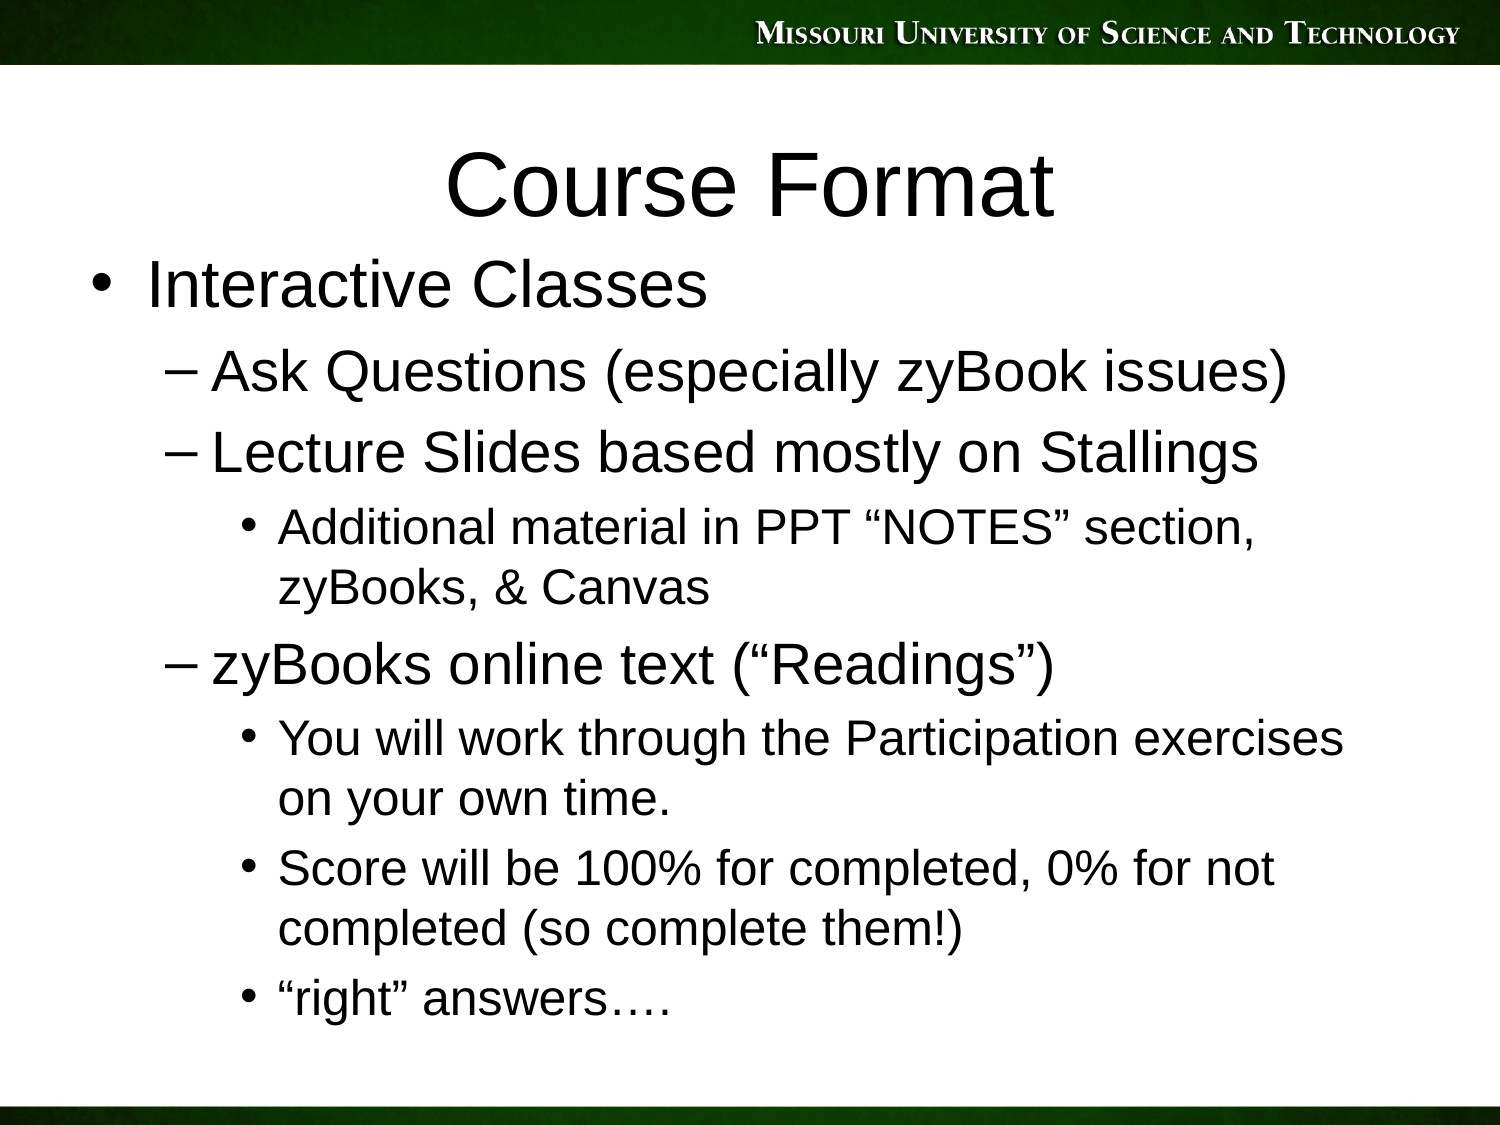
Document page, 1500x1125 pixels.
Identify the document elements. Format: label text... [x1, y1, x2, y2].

list Interactive Classes Ask Questions (especially zyBook issues) Lecture Slides based mostly on Stallings Additional material in PPT “NOTES” section, zyBooks, & Canvas zyBooks online text (“Readings”) You will work through the Participation exercises on your own time. Score will be 100% for completed, 0% for not completed (so complete them!) “right” answers…. [75, 233, 1425, 1094]
picture [0, 0, 1500, 1125]
title Course Format [75, 85, 1425, 233]
